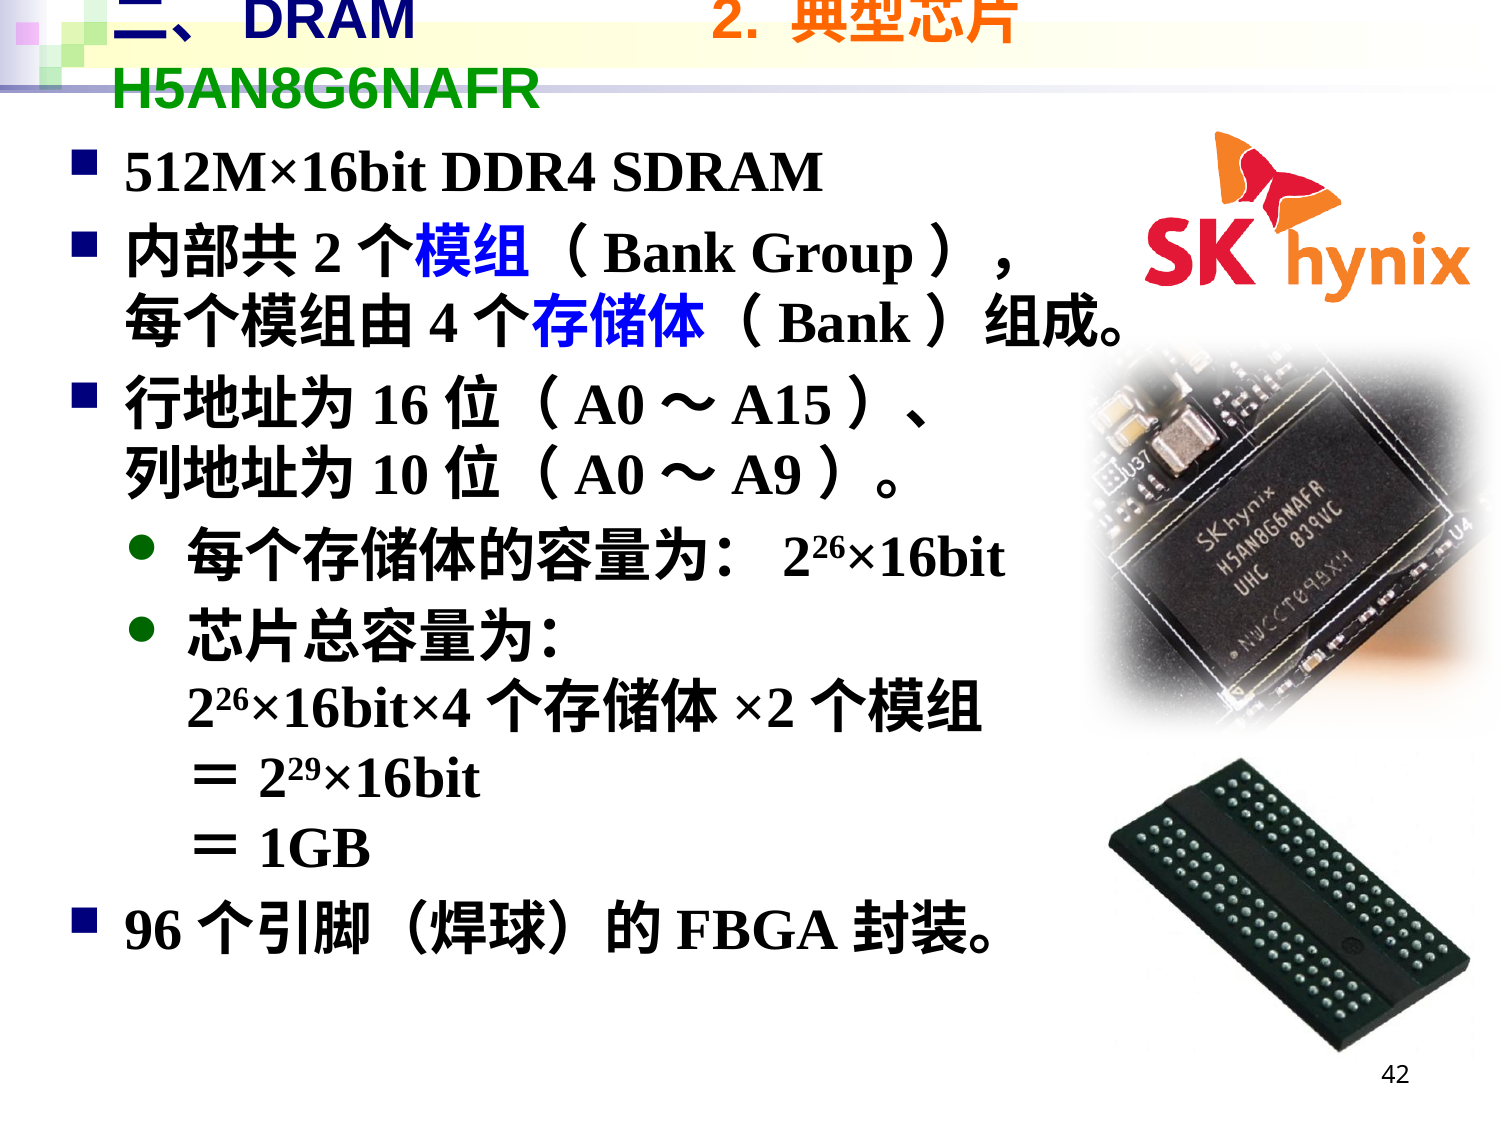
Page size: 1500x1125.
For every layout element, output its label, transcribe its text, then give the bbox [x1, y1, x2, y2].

picture [1078, 334, 1500, 740]
list 512M×16bit DDR4 SDRAM 内部共2个模组（Bank Group）， 每个模组由4个存储体（Bank）组成。 行地址为16位（A0～A15）、 列地址为10位（A0～A9）。 每个存储体的容量为：226×16bit 芯片总容量为： 226×16bit×4个存储体×2个模组 ＝229×16bit ＝1GB 96个引脚（焊球）的FBGA封装。 [52, 125, 1426, 1024]
picture [1139, 124, 1475, 303]
picture [1104, 752, 1475, 1059]
slide_number 42 [1074, 1024, 1426, 1101]
title 二、DRAM 2. 典型芯片 H5AN8G6NAFR [96, 6, 1448, 94]
